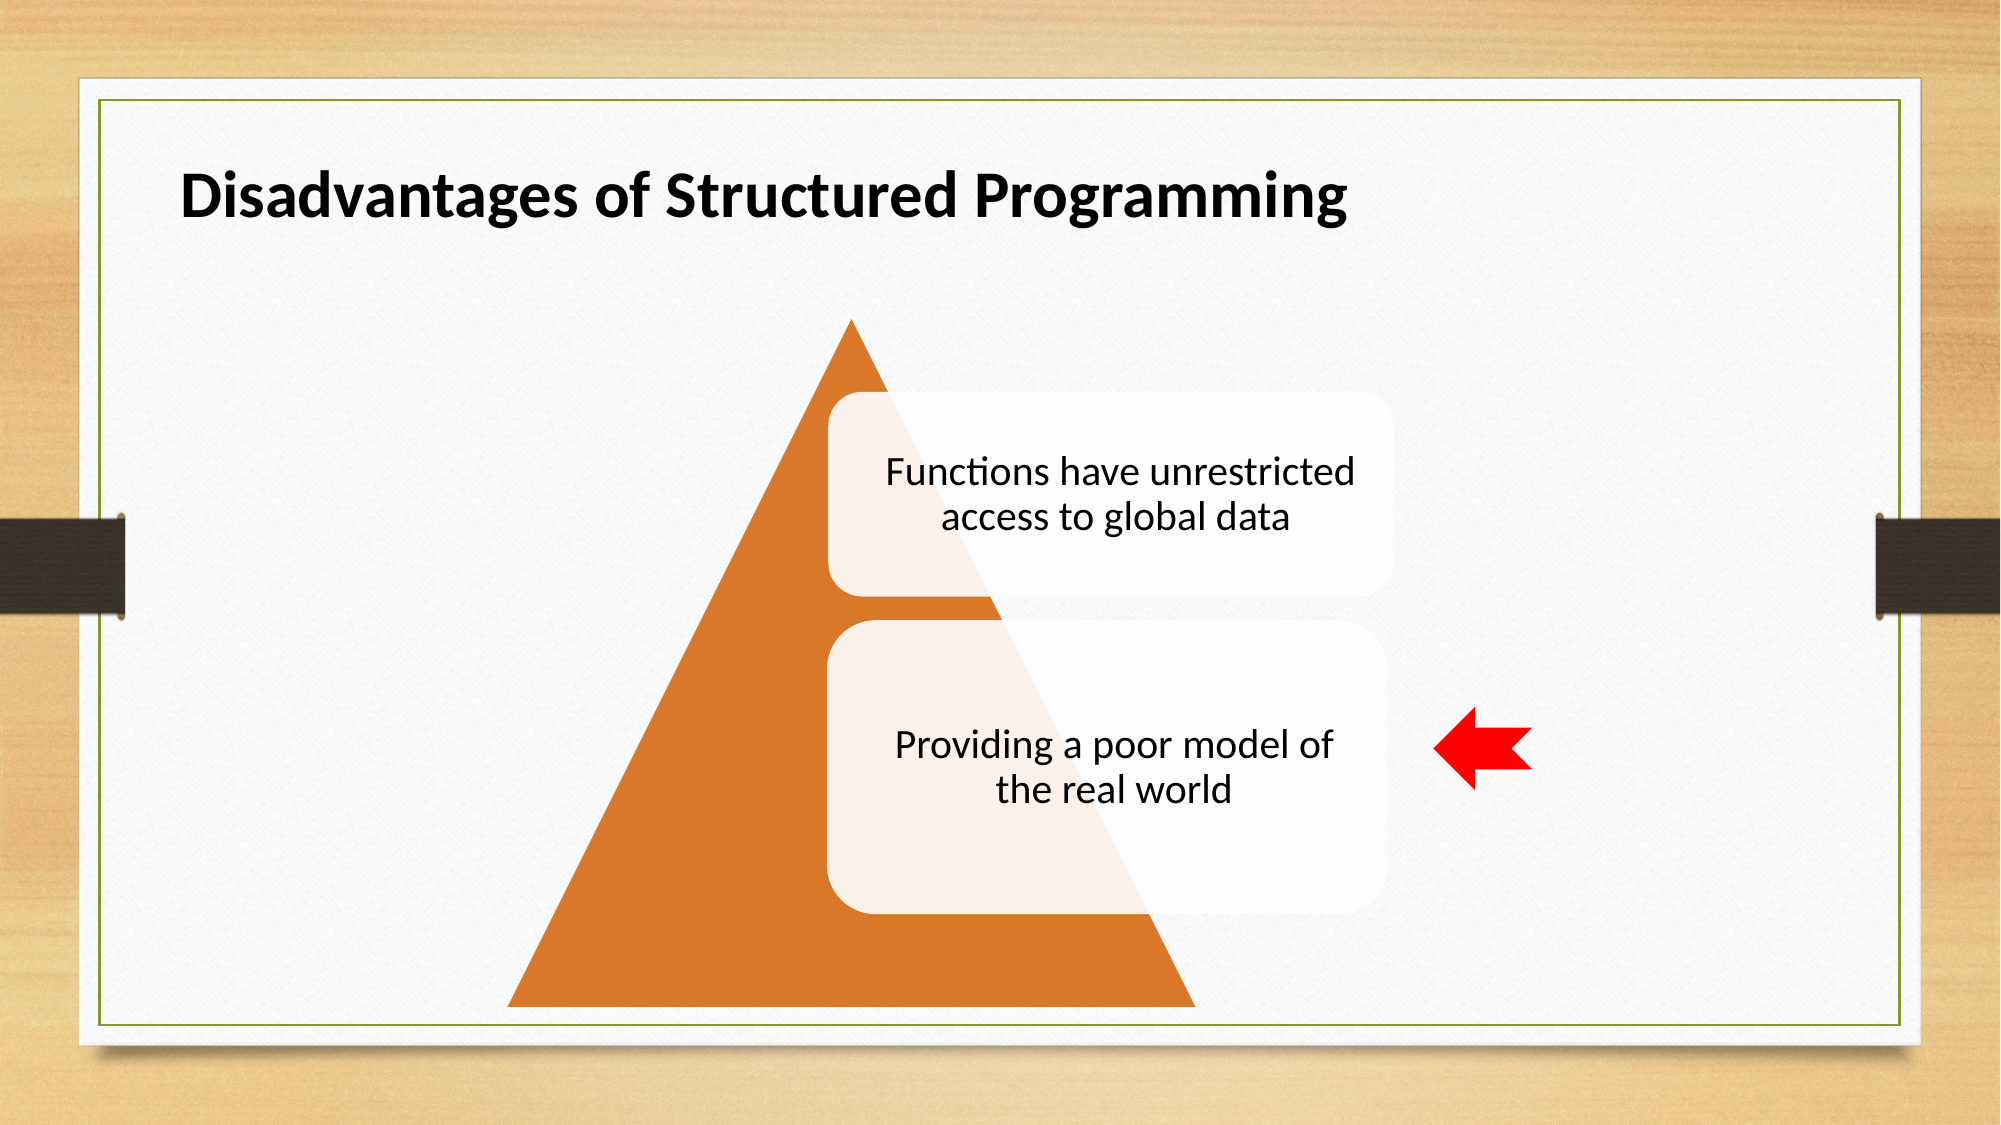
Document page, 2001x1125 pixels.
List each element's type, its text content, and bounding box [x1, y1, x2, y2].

text_box Disadvantages of Structured Programming [165, 143, 1430, 239]
picture [0, 0, 2001, 1125]
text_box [332, 318, 1533, 1008]
